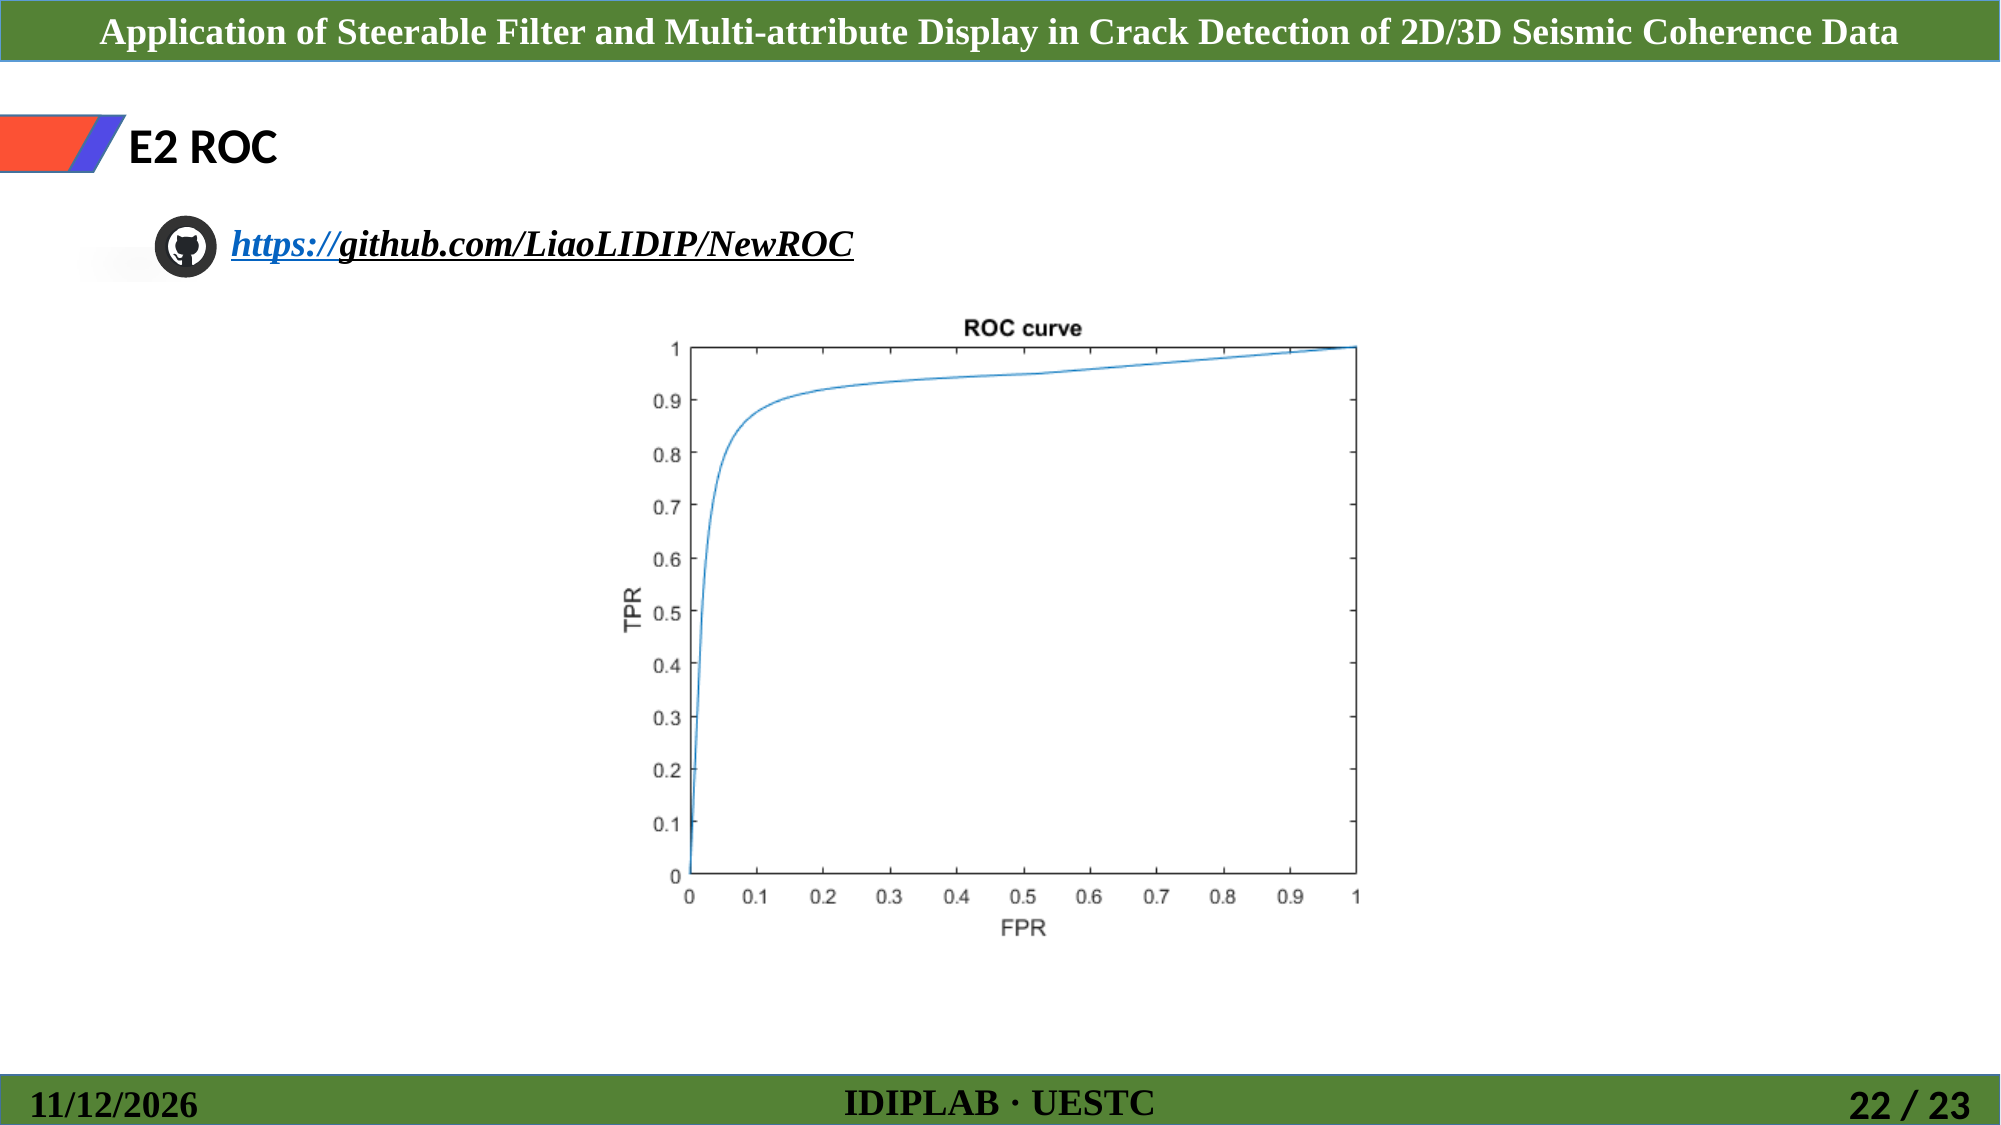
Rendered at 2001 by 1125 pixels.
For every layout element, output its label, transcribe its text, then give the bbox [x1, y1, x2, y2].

footer IDIPLAB · UESTC [662, 1070, 1338, 1125]
slide_number 22 / 23 [1535, 1076, 1986, 1125]
text_box [0, 114, 102, 173]
text_box E2 ROC [113, 105, 749, 181]
text_box [70, 114, 113, 173]
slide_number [14, 1074, 465, 1125]
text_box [160, 211, 885, 273]
picture [615, 307, 1385, 950]
